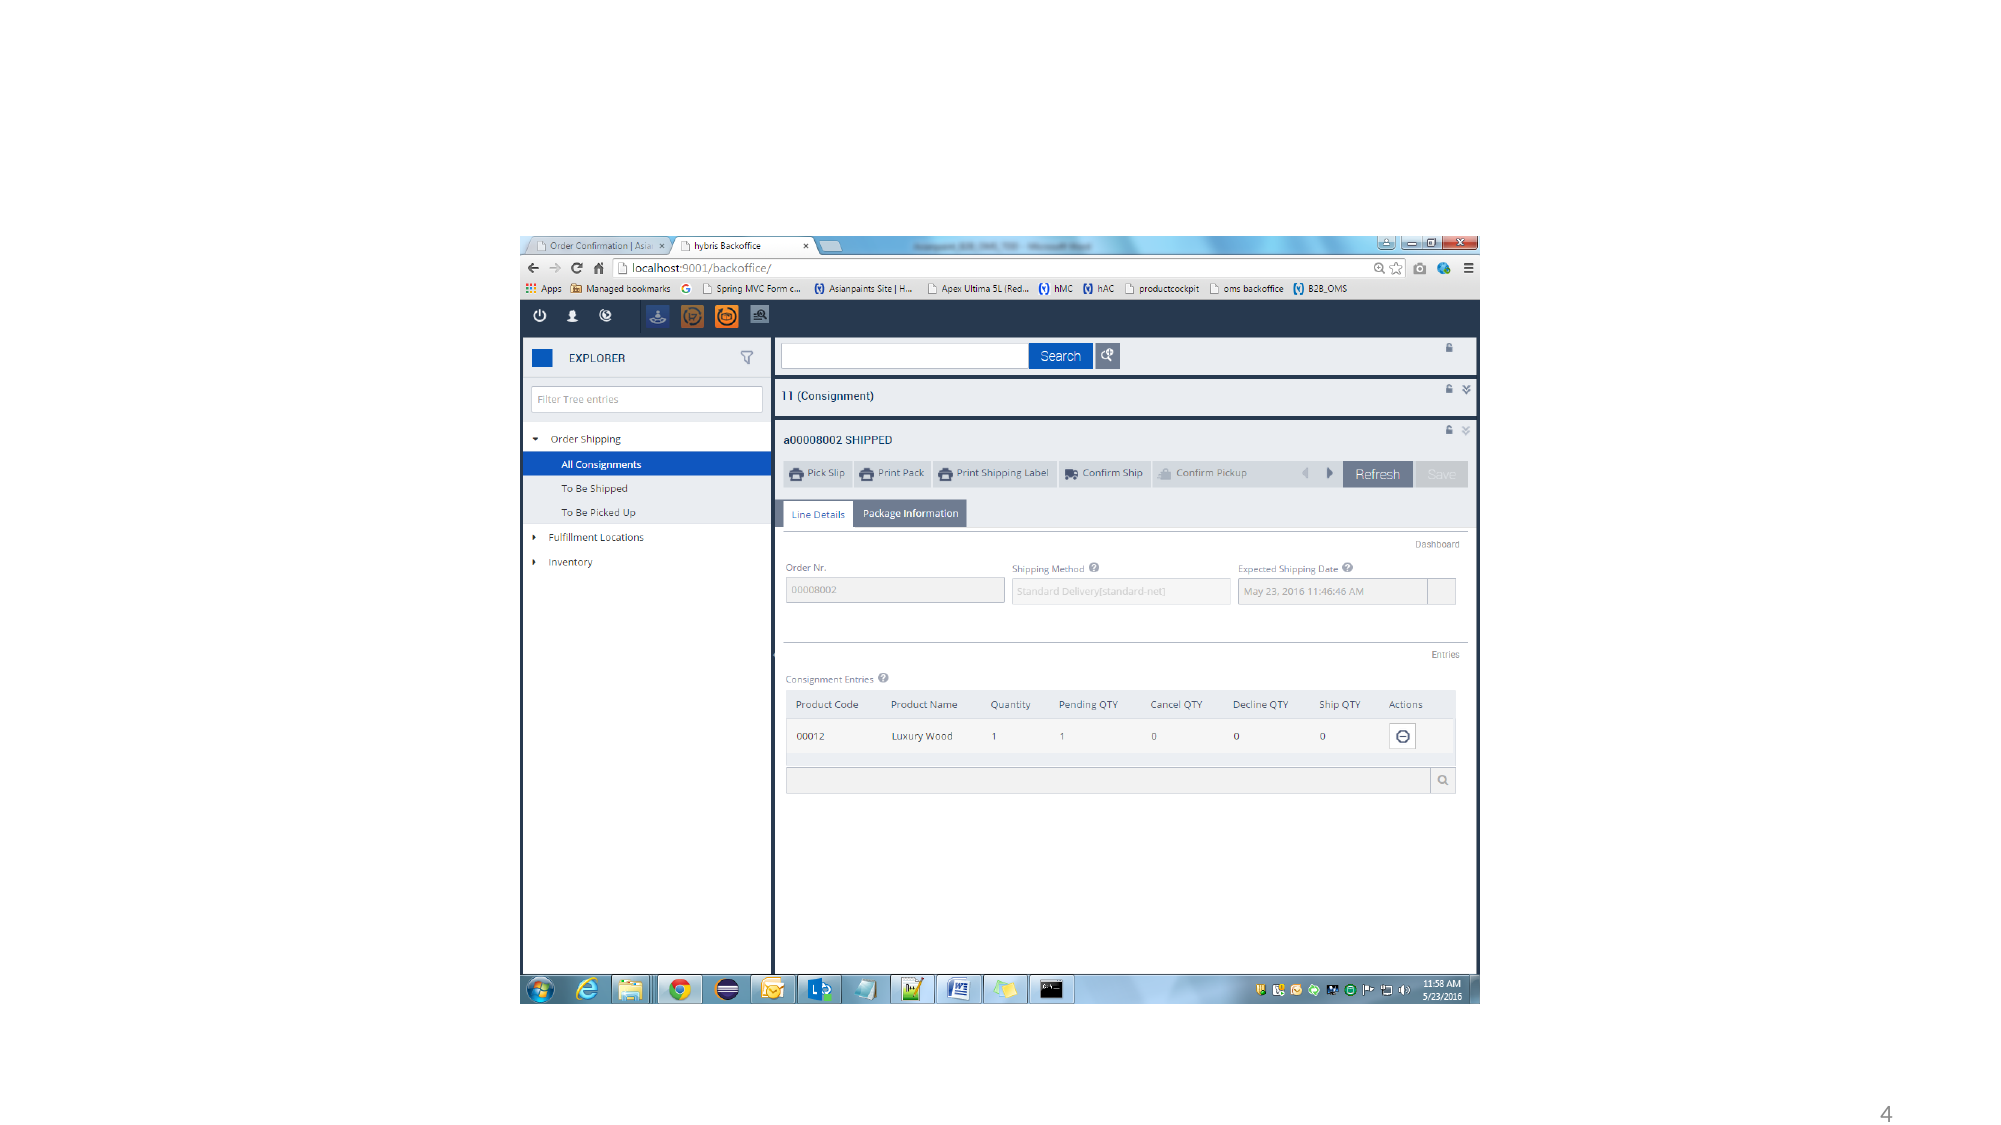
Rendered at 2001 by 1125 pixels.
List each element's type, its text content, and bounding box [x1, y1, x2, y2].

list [520, 236, 1480, 1005]
slide_number 48 [1864, 1103, 1899, 1122]
